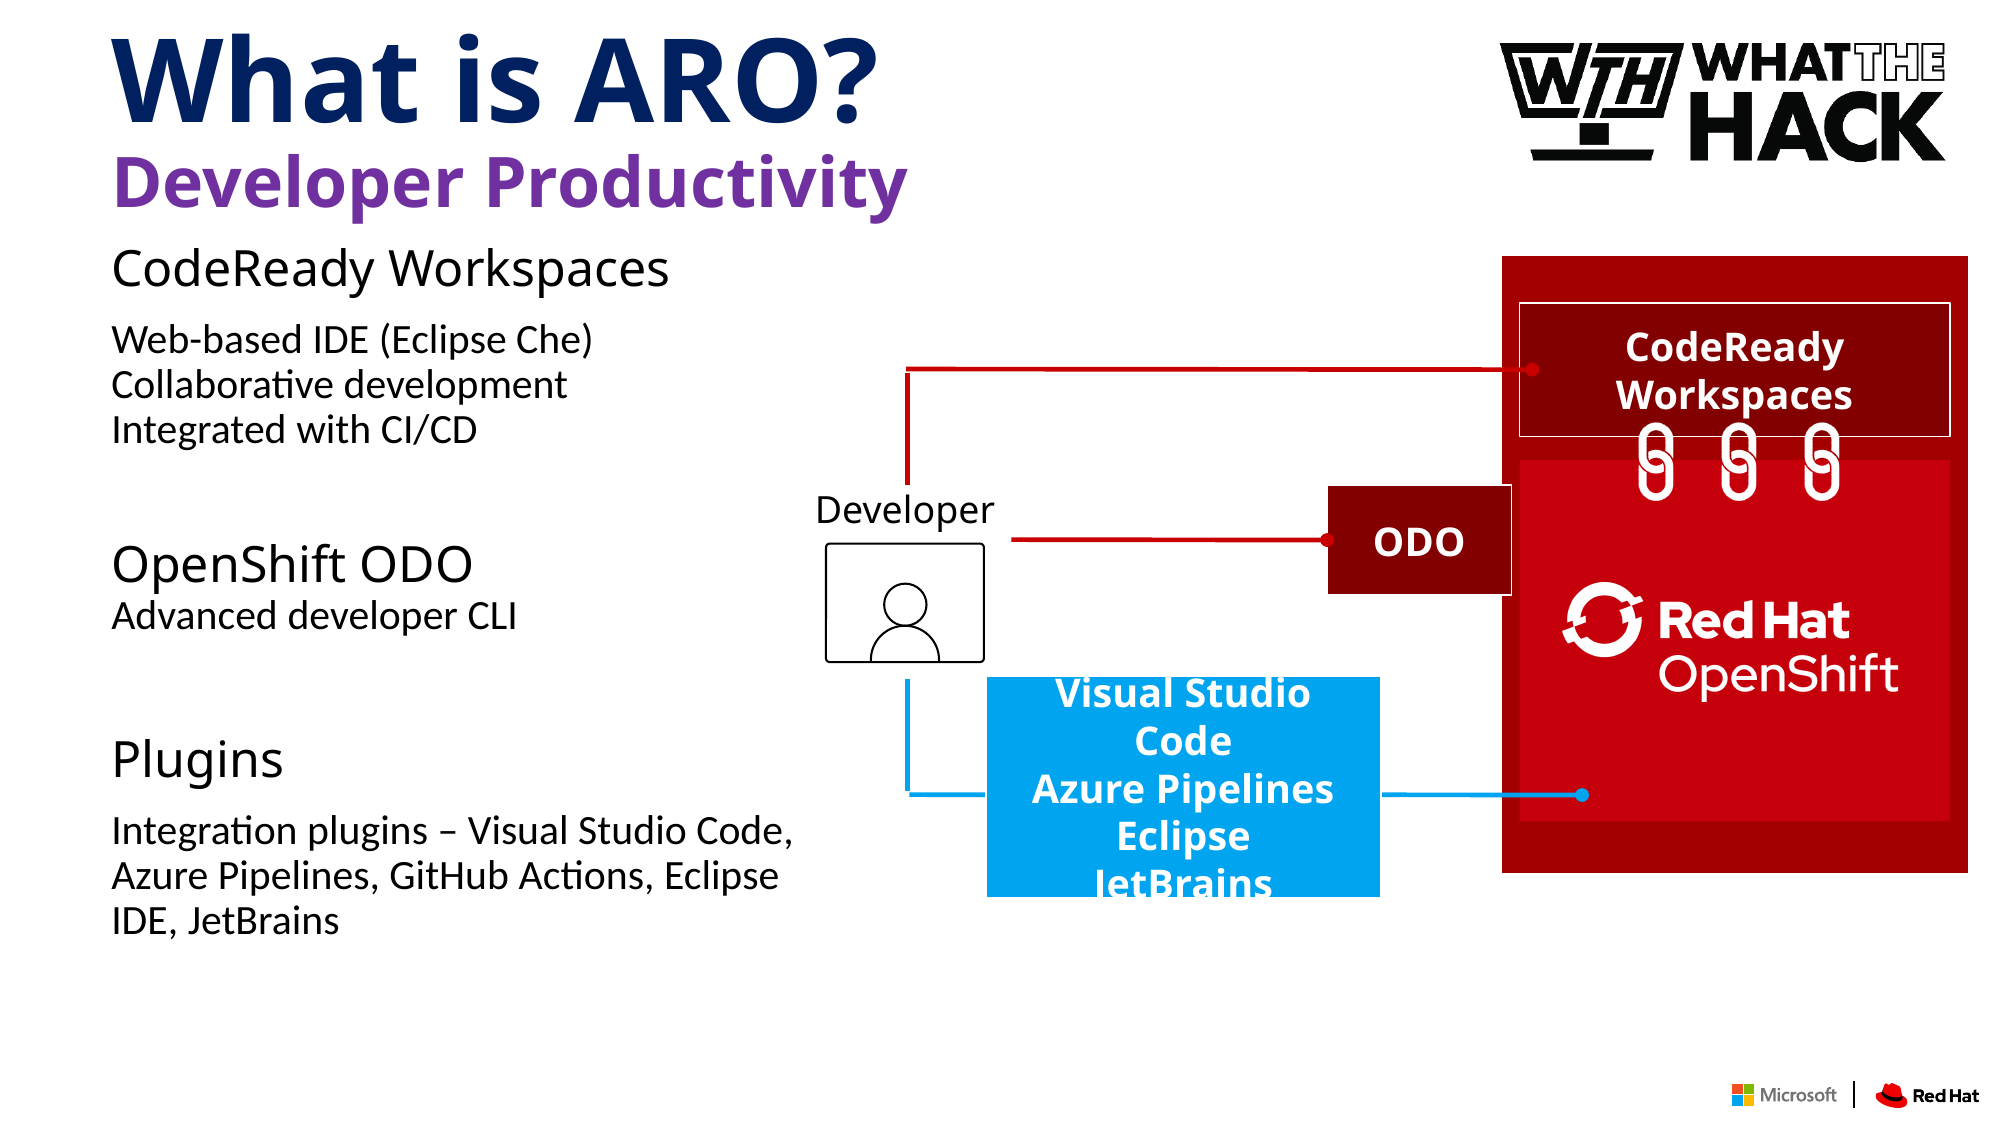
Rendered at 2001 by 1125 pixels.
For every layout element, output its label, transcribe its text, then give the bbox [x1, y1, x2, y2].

picture [1426, 0, 2000, 242]
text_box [802, 254, 1971, 898]
title What is ARO? Developer Productivity [96, 13, 1426, 232]
list CodeReady Workspaces Web-based IDE (Eclipse Che) Collaborative development Integrated with CI/CD OpenShift ODO Advanced developer CLI Plugins Integration plugins – Visual Studio Code, Azure Pipelines, GitHub Actions, Eclipse IDE, JetBrains [96, 235, 855, 949]
picture [1875, 1083, 1979, 1108]
